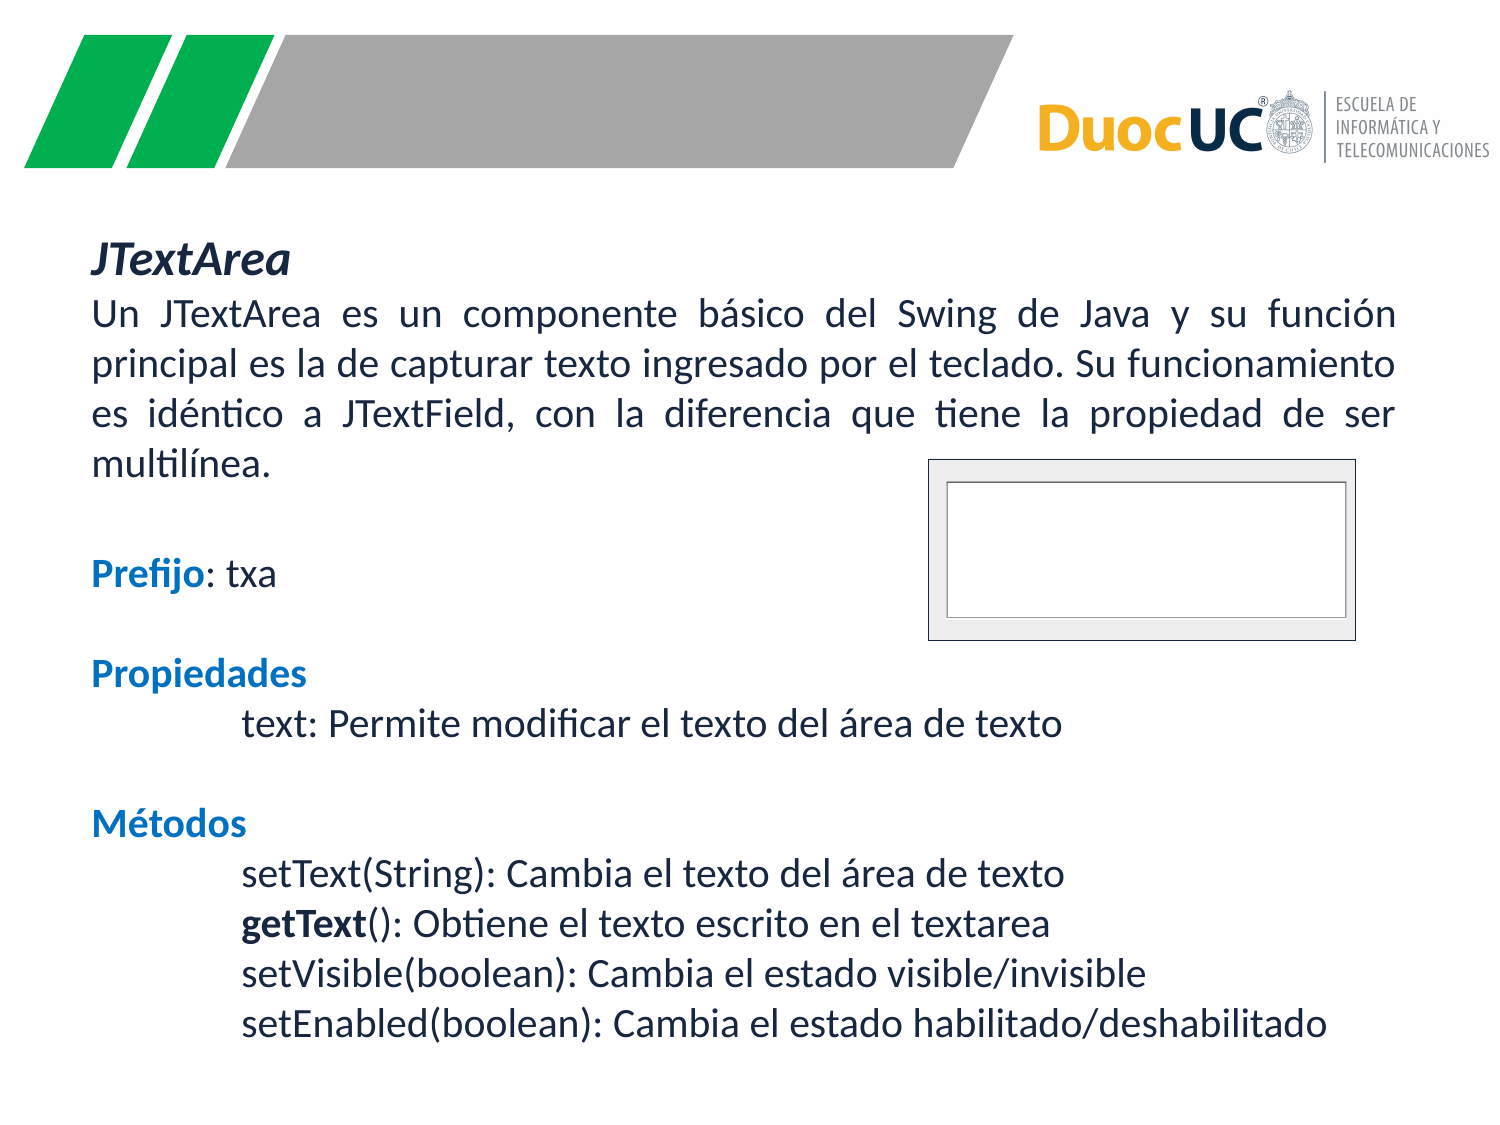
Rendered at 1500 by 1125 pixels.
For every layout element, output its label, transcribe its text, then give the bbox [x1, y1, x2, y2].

picture [1412, 88, 1490, 165]
text_box JTextArea Un JTextArea es un componente básico del Swing de Java y su función principal es la de capturar texto ingresado por el teclado. Su funcionamiento es idéntico a JTextField, con la diferencia que tiene la propiedad de ser multilínea. Prefijo: txa Propiedades text: Permite modificar el texto del área de texto Métodos setText(String): Cambia el texto del área de texto getText(): Obtiene el texto escrito en el textarea setVisible(boolean): Cambia el estado visible/invisible setEnabled(boolean): Cambia el estado habilitado/deshabilitado [76, 78, 1412, 1104]
picture [927, 458, 1356, 641]
